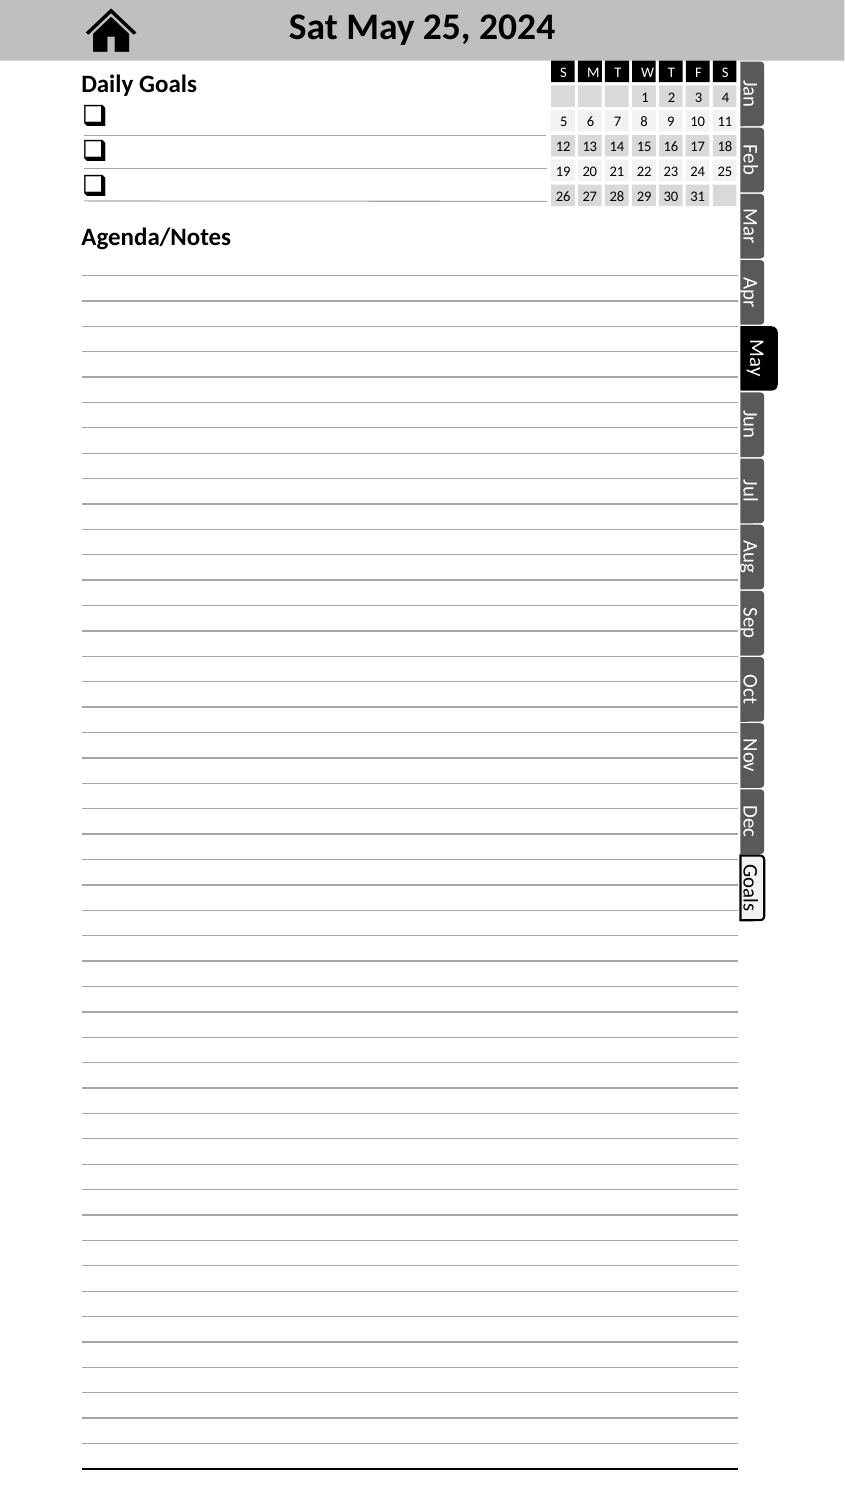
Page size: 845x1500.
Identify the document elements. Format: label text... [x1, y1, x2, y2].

list Sat May 25, 2024 [190, 0, 655, 61]
picture [82, 1, 140, 59]
